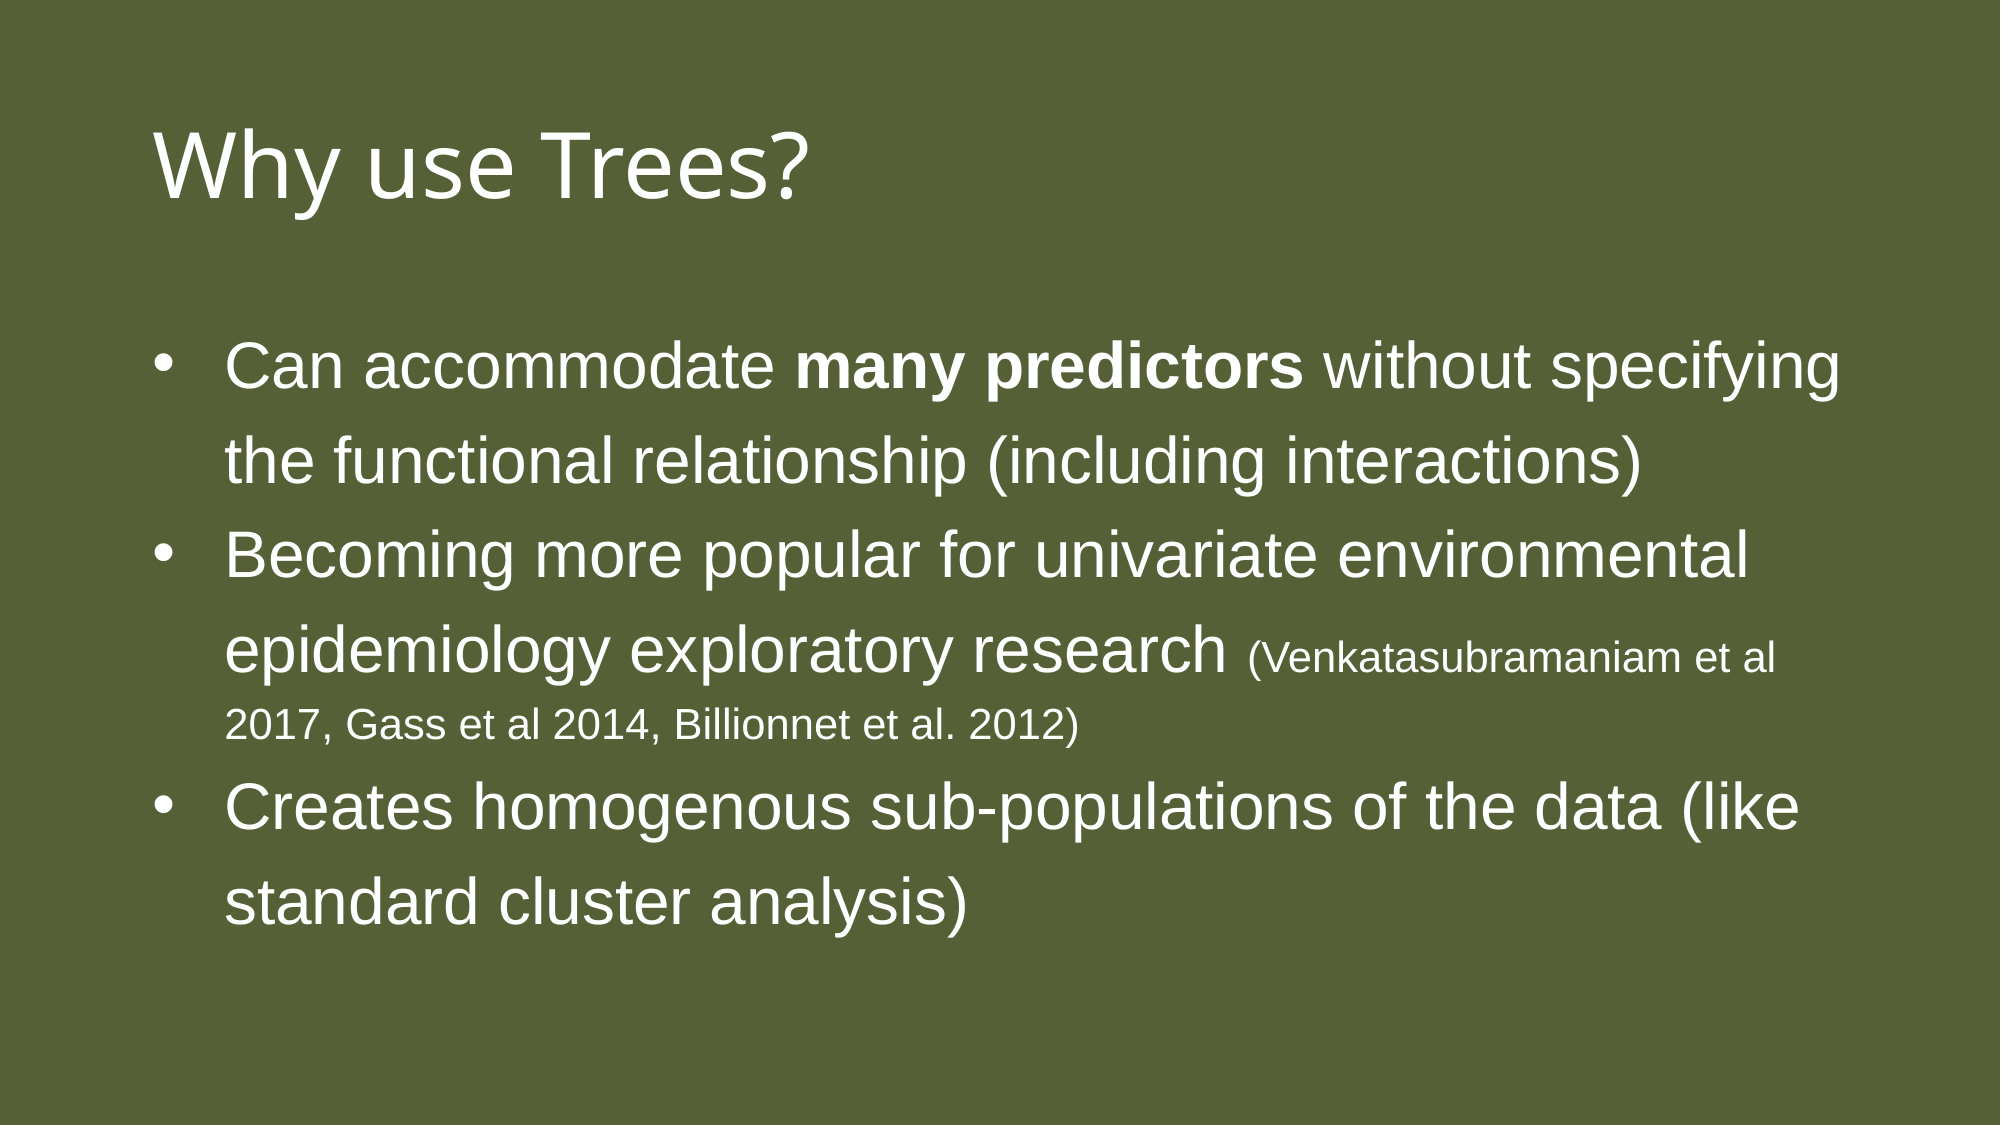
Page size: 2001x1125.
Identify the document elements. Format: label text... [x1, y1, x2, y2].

title Why use Trees? [137, 59, 1863, 278]
text_box [712, 334, 743, 396]
list Can accommodate many predictors without specifying the functional relationship (including interactions) Becoming more popular for univariate environmental epidemiology exploratory research (Venkatasubramaniam et al 2017, Gass et al 2014, Billionnet et al. 2012) Creates homogenous sub-populations of the data (like standard cluster analysis) [137, 299, 1863, 1014]
